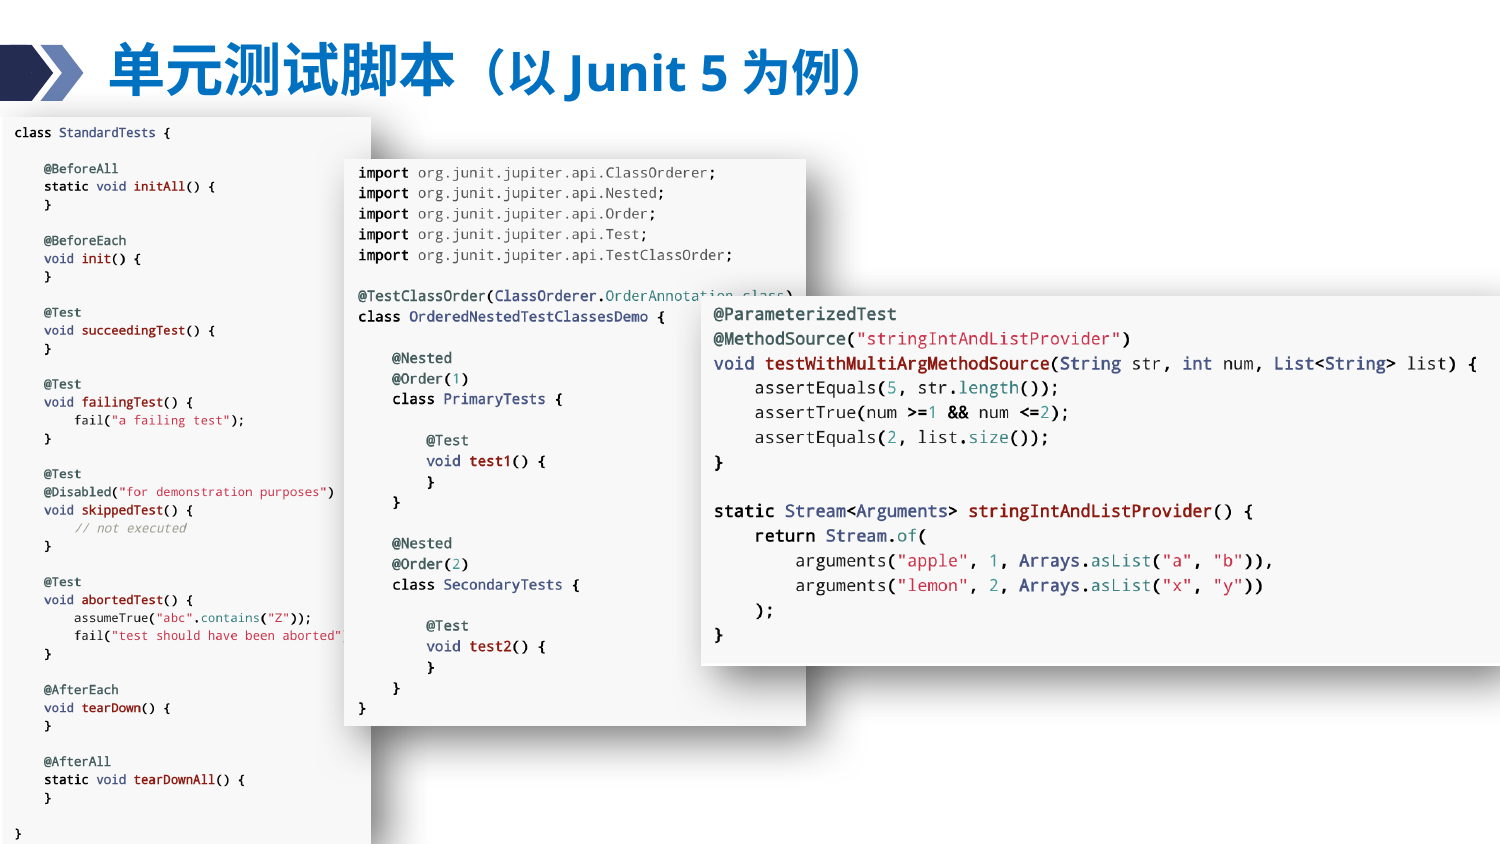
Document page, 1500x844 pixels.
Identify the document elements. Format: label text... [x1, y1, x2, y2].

title 单元测试脚本（以Junit 5为例） [92, 28, 1023, 118]
picture [0, 117, 1500, 844]
